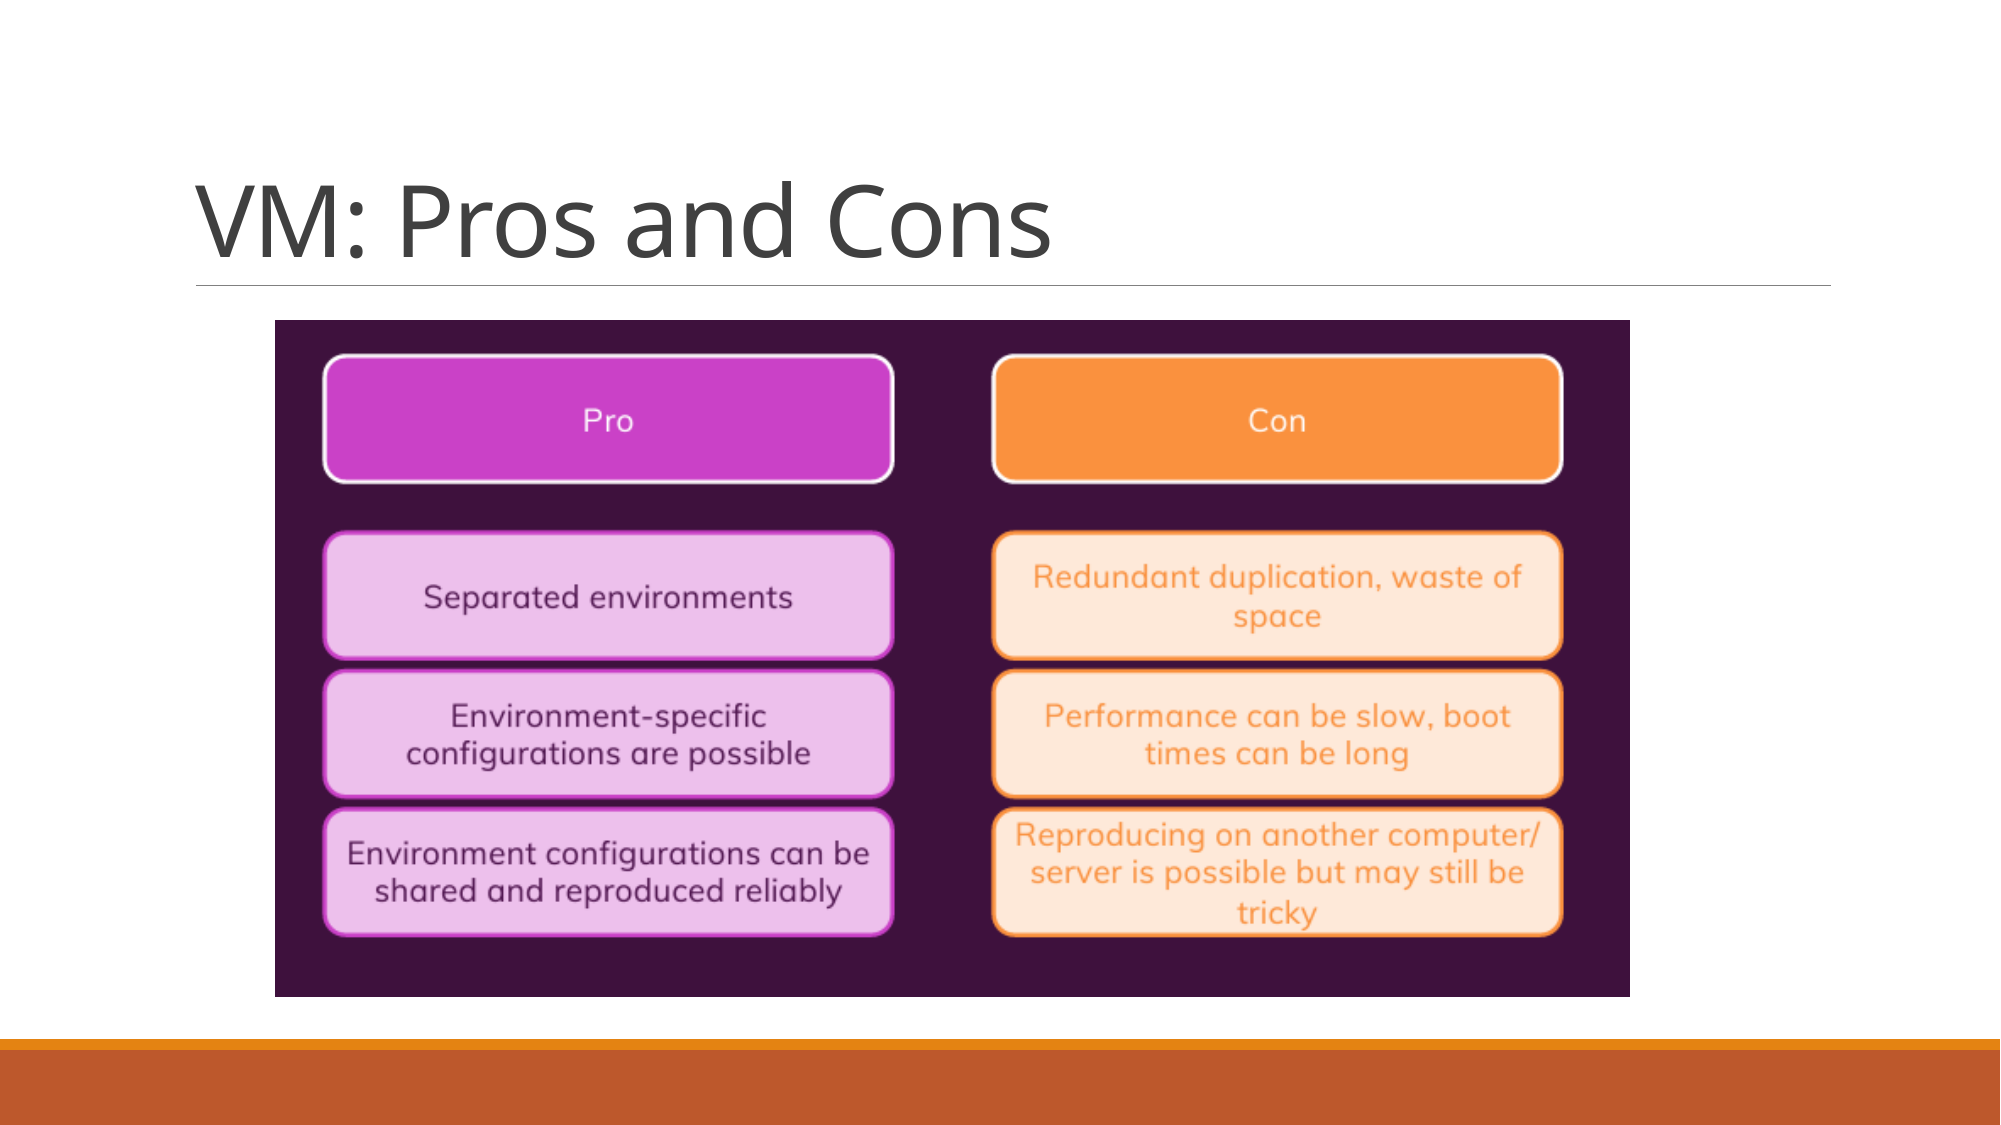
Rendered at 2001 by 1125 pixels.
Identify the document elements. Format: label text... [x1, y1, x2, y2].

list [274, 320, 1631, 998]
title VM: Pros and Cons [180, 47, 1830, 285]
